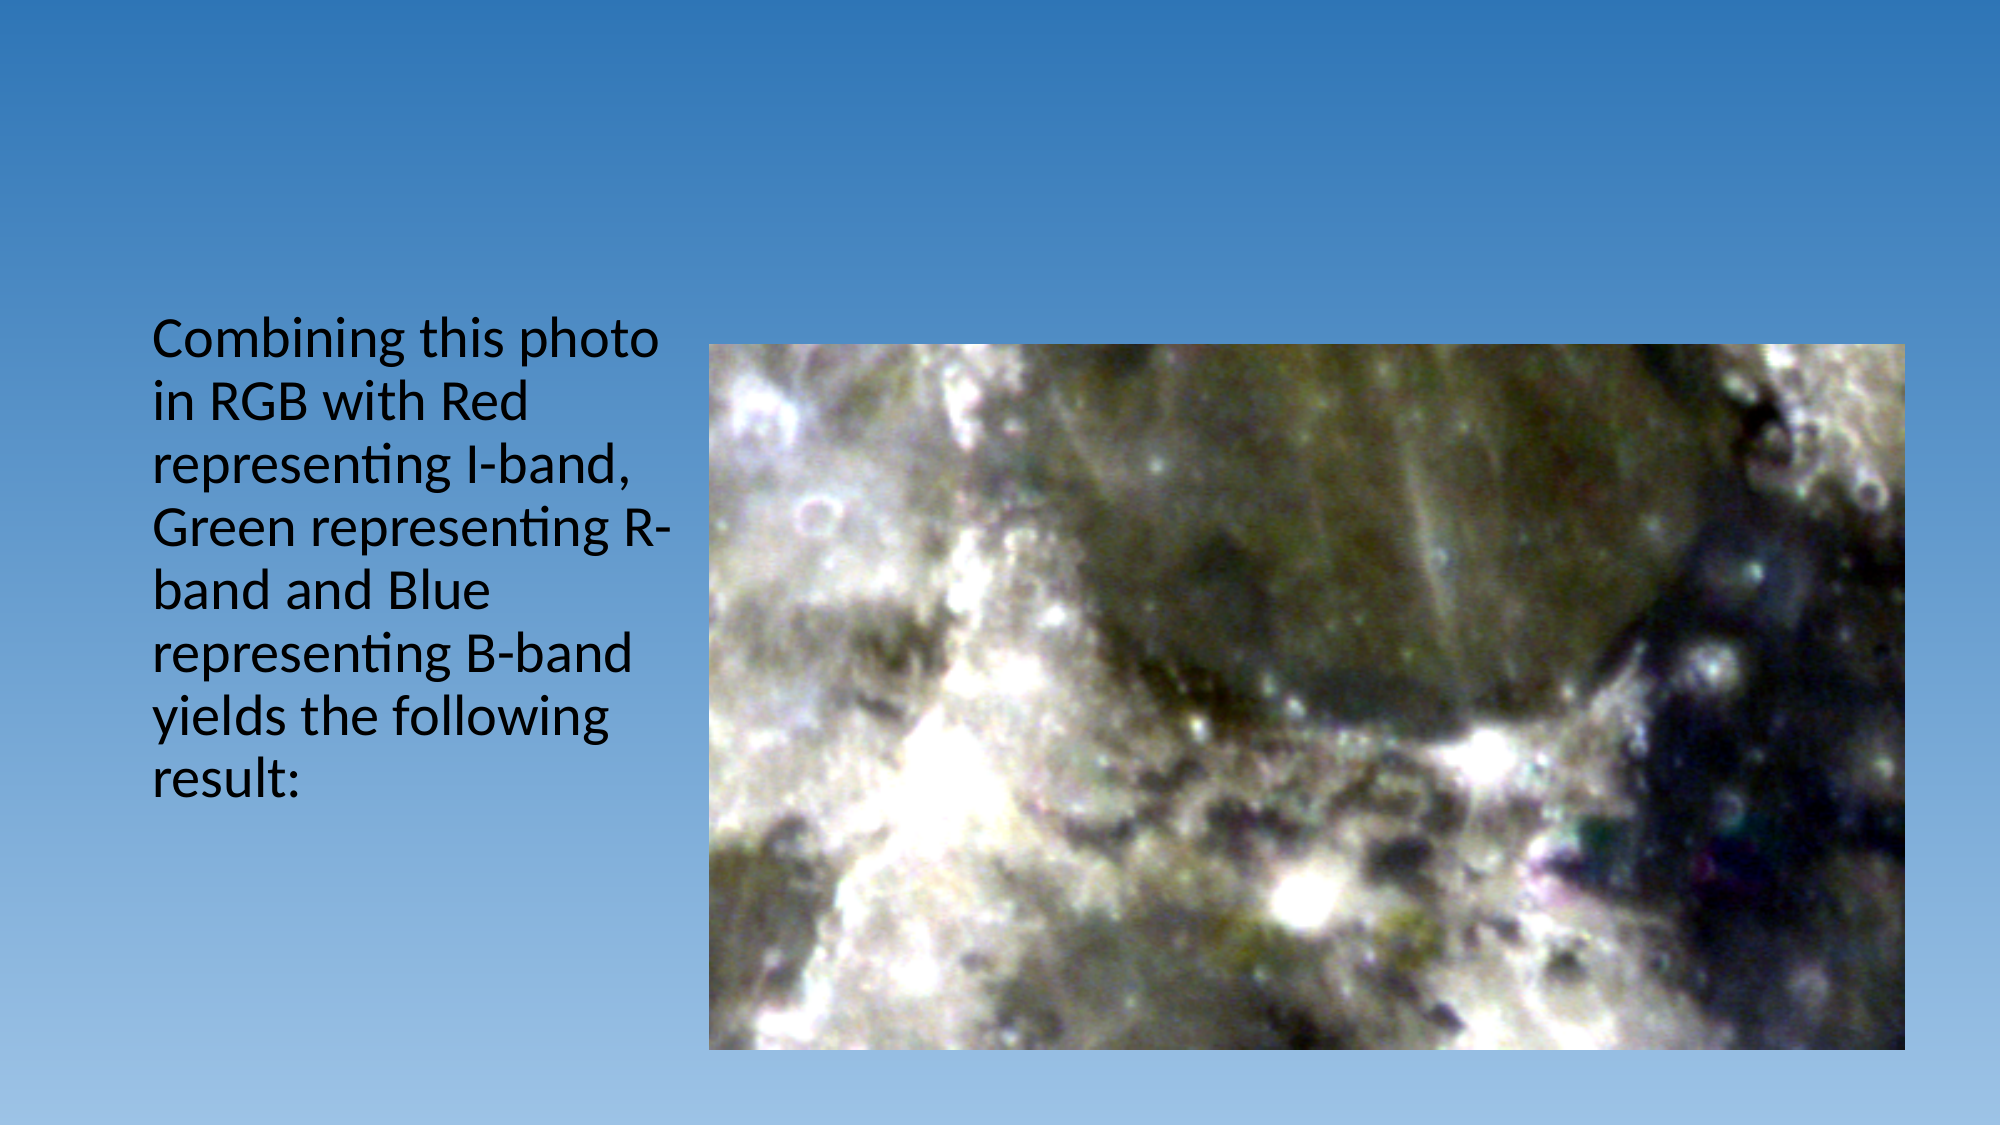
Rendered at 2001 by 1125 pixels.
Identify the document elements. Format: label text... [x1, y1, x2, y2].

picture [709, 344, 1905, 1050]
list Combining this photo in RGB with Red representing I-band, Green representing R-band and Blue representing B-band yields the following result: [137, 299, 697, 1014]
